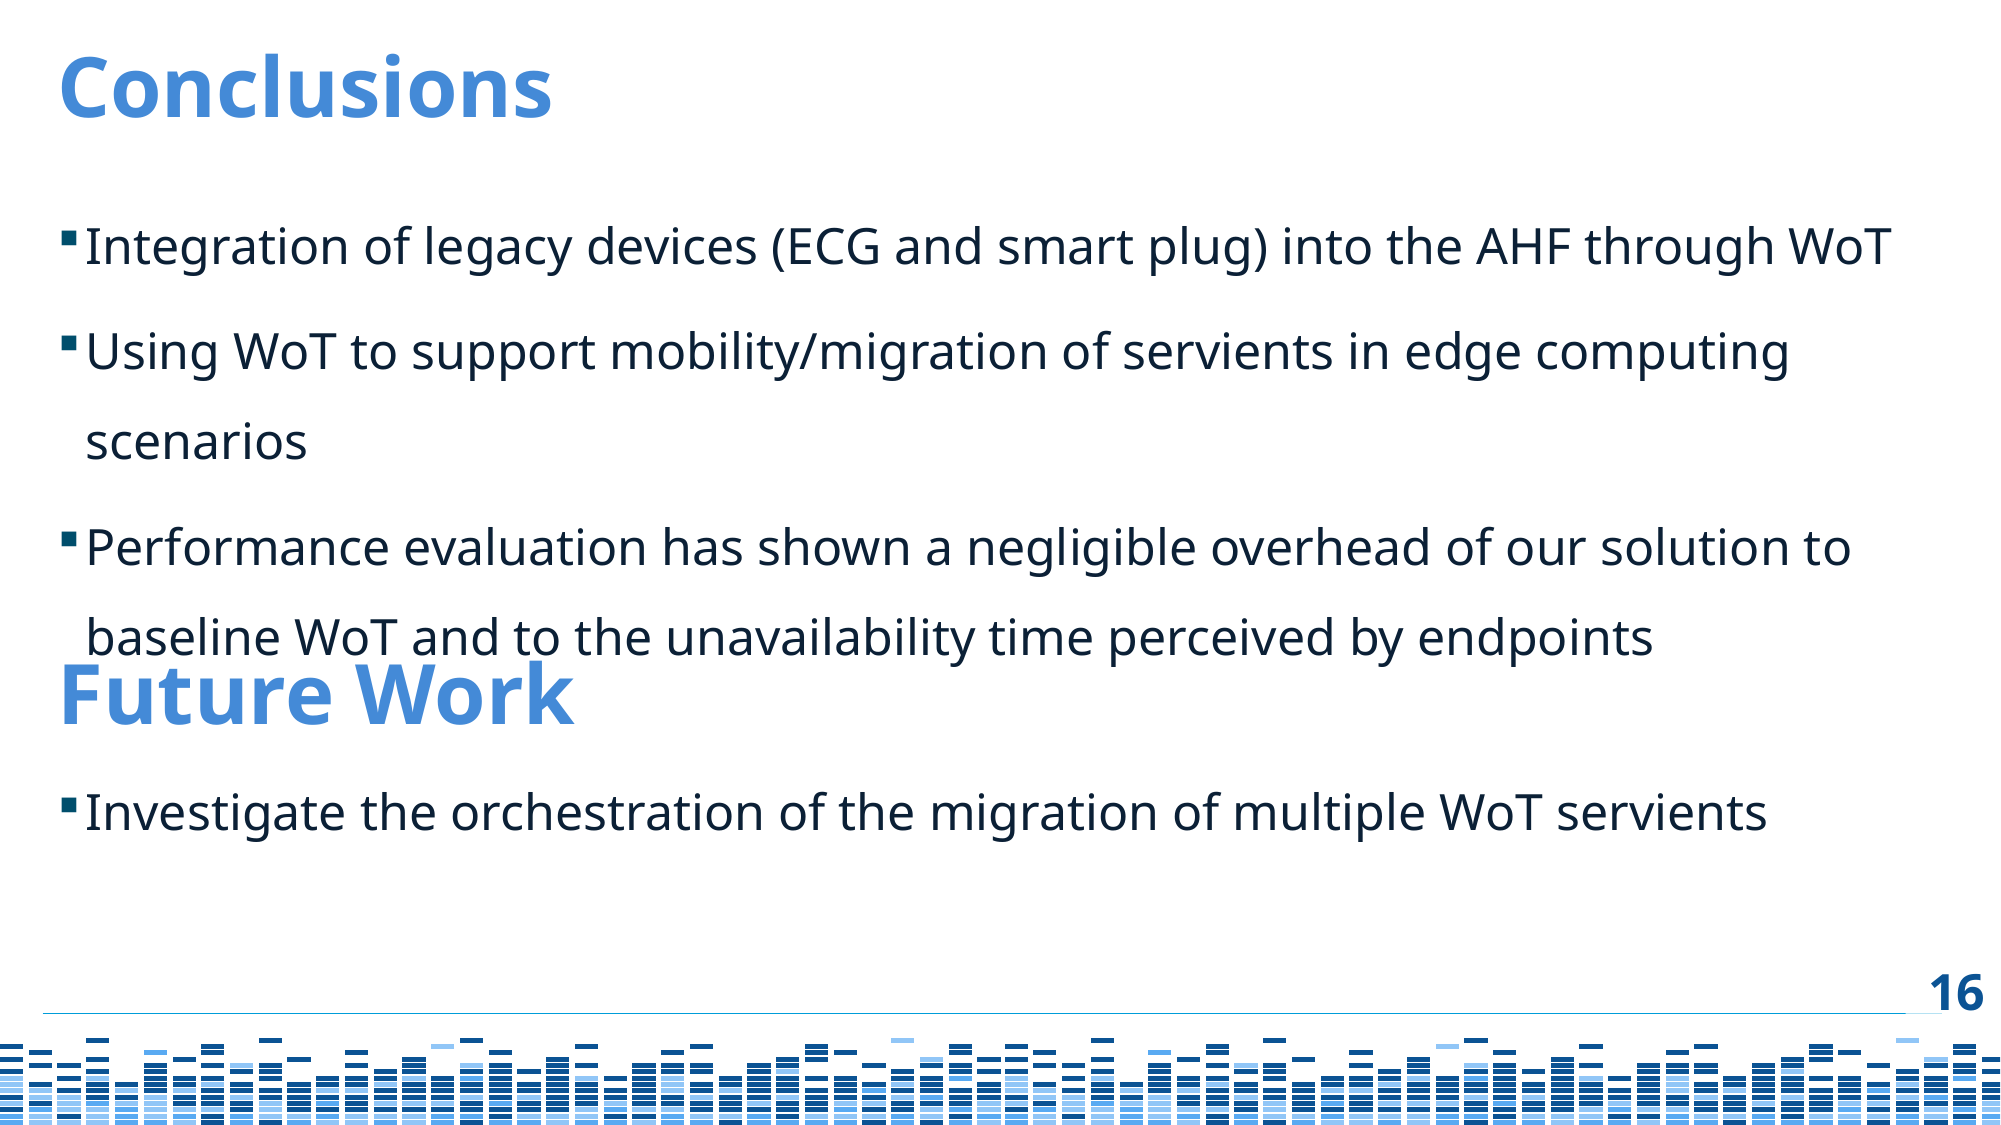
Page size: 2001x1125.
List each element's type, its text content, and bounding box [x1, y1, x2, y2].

text_box 16 [1905, 961, 2000, 1019]
list Integration of legacy devices (ECG and smart plug) into the AHF through WoT Using WoT to support mobility/migration of servients in edge computing scenarios Performance evaluation has shown a negligible overhead of our solution to baseline WoT and to the unavailability time perceived by endpoints [42, 176, 1970, 525]
text_box Investigate the orchestration of the migration of multiple WoT servients [42, 779, 1970, 1125]
text_box Future Work [42, 627, 1970, 768]
title Conclusions [42, 20, 1970, 161]
